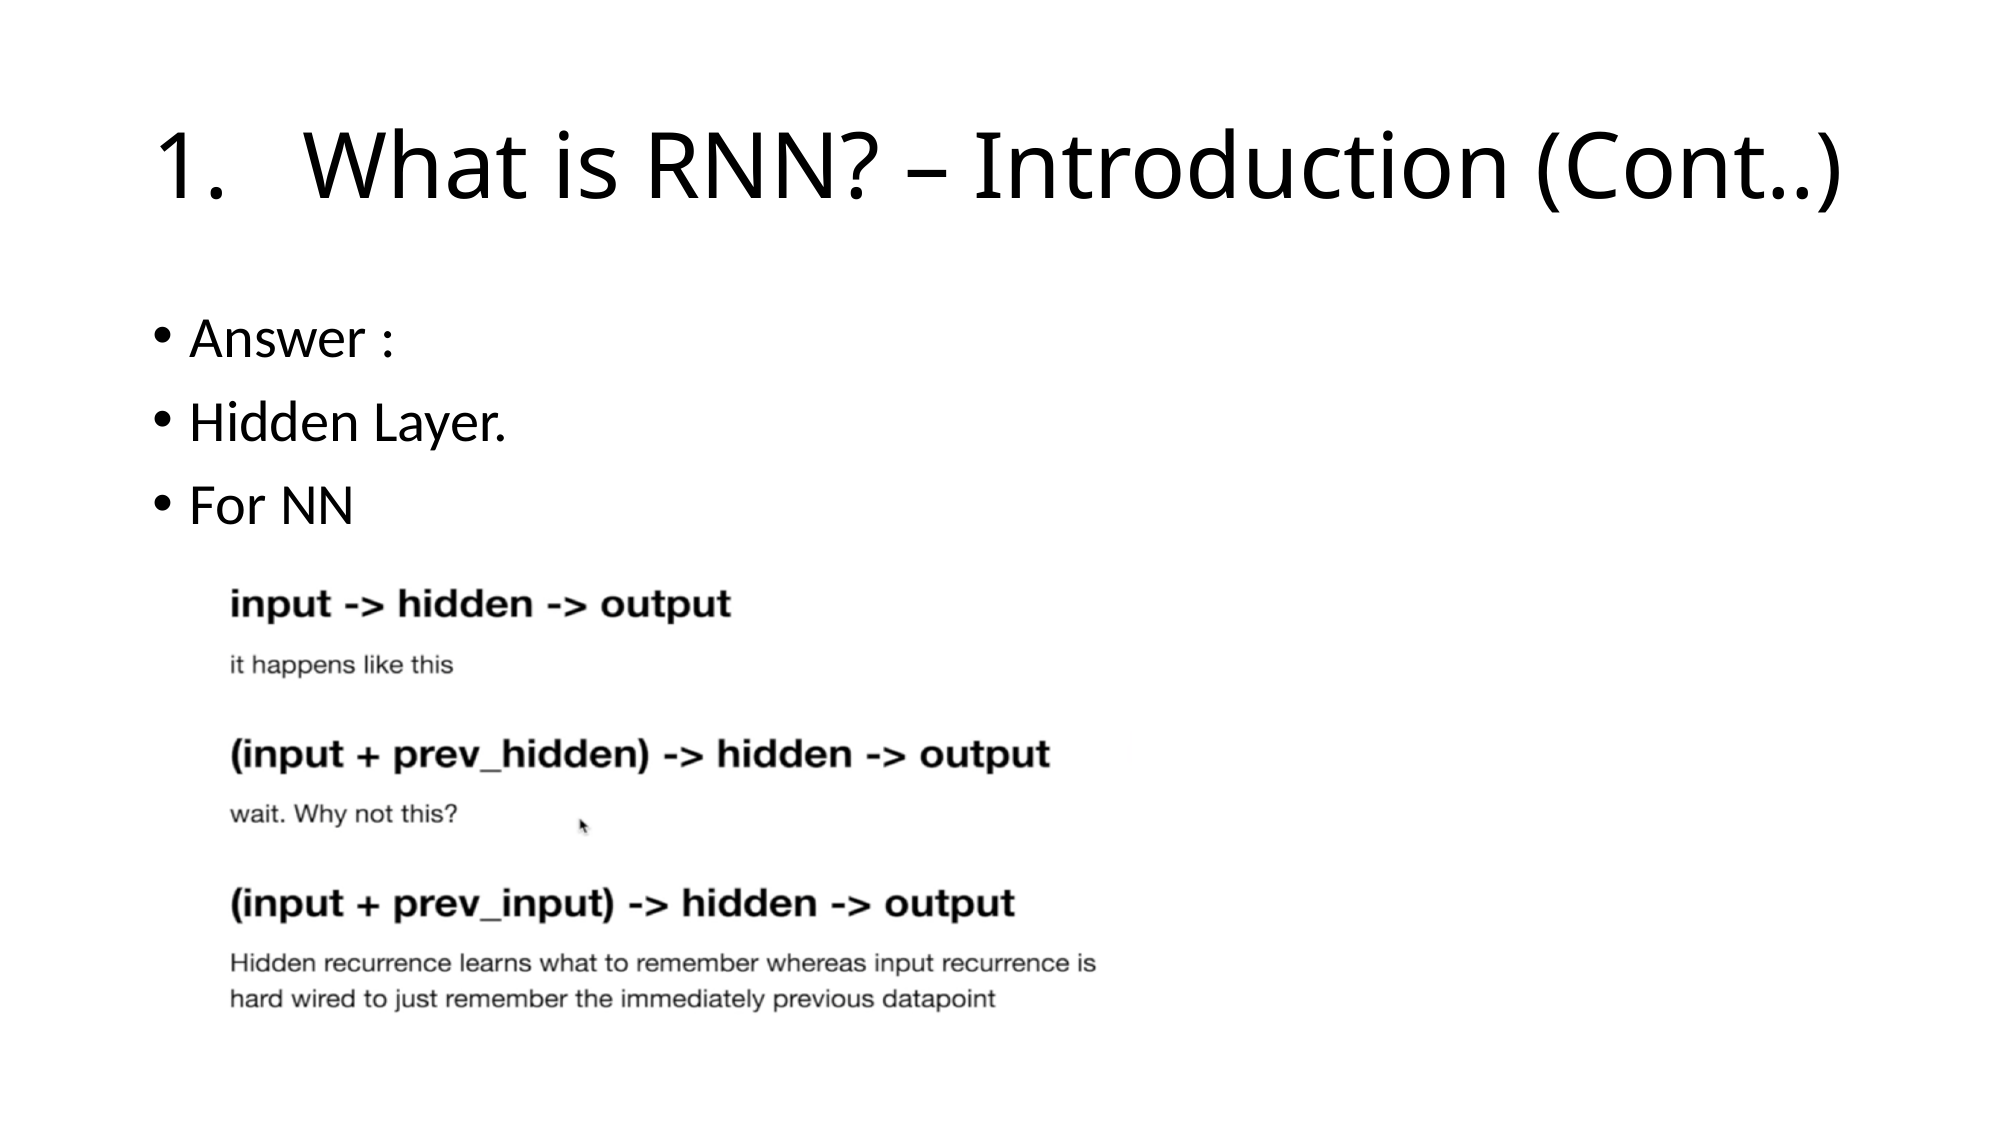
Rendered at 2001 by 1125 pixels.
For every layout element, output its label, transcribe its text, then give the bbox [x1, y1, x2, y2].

list Answer : Hidden Layer. For NN [137, 299, 1863, 1014]
picture [137, 569, 1132, 1036]
title 1. What is RNN? – Introduction (Cont..) [137, 59, 1863, 278]
